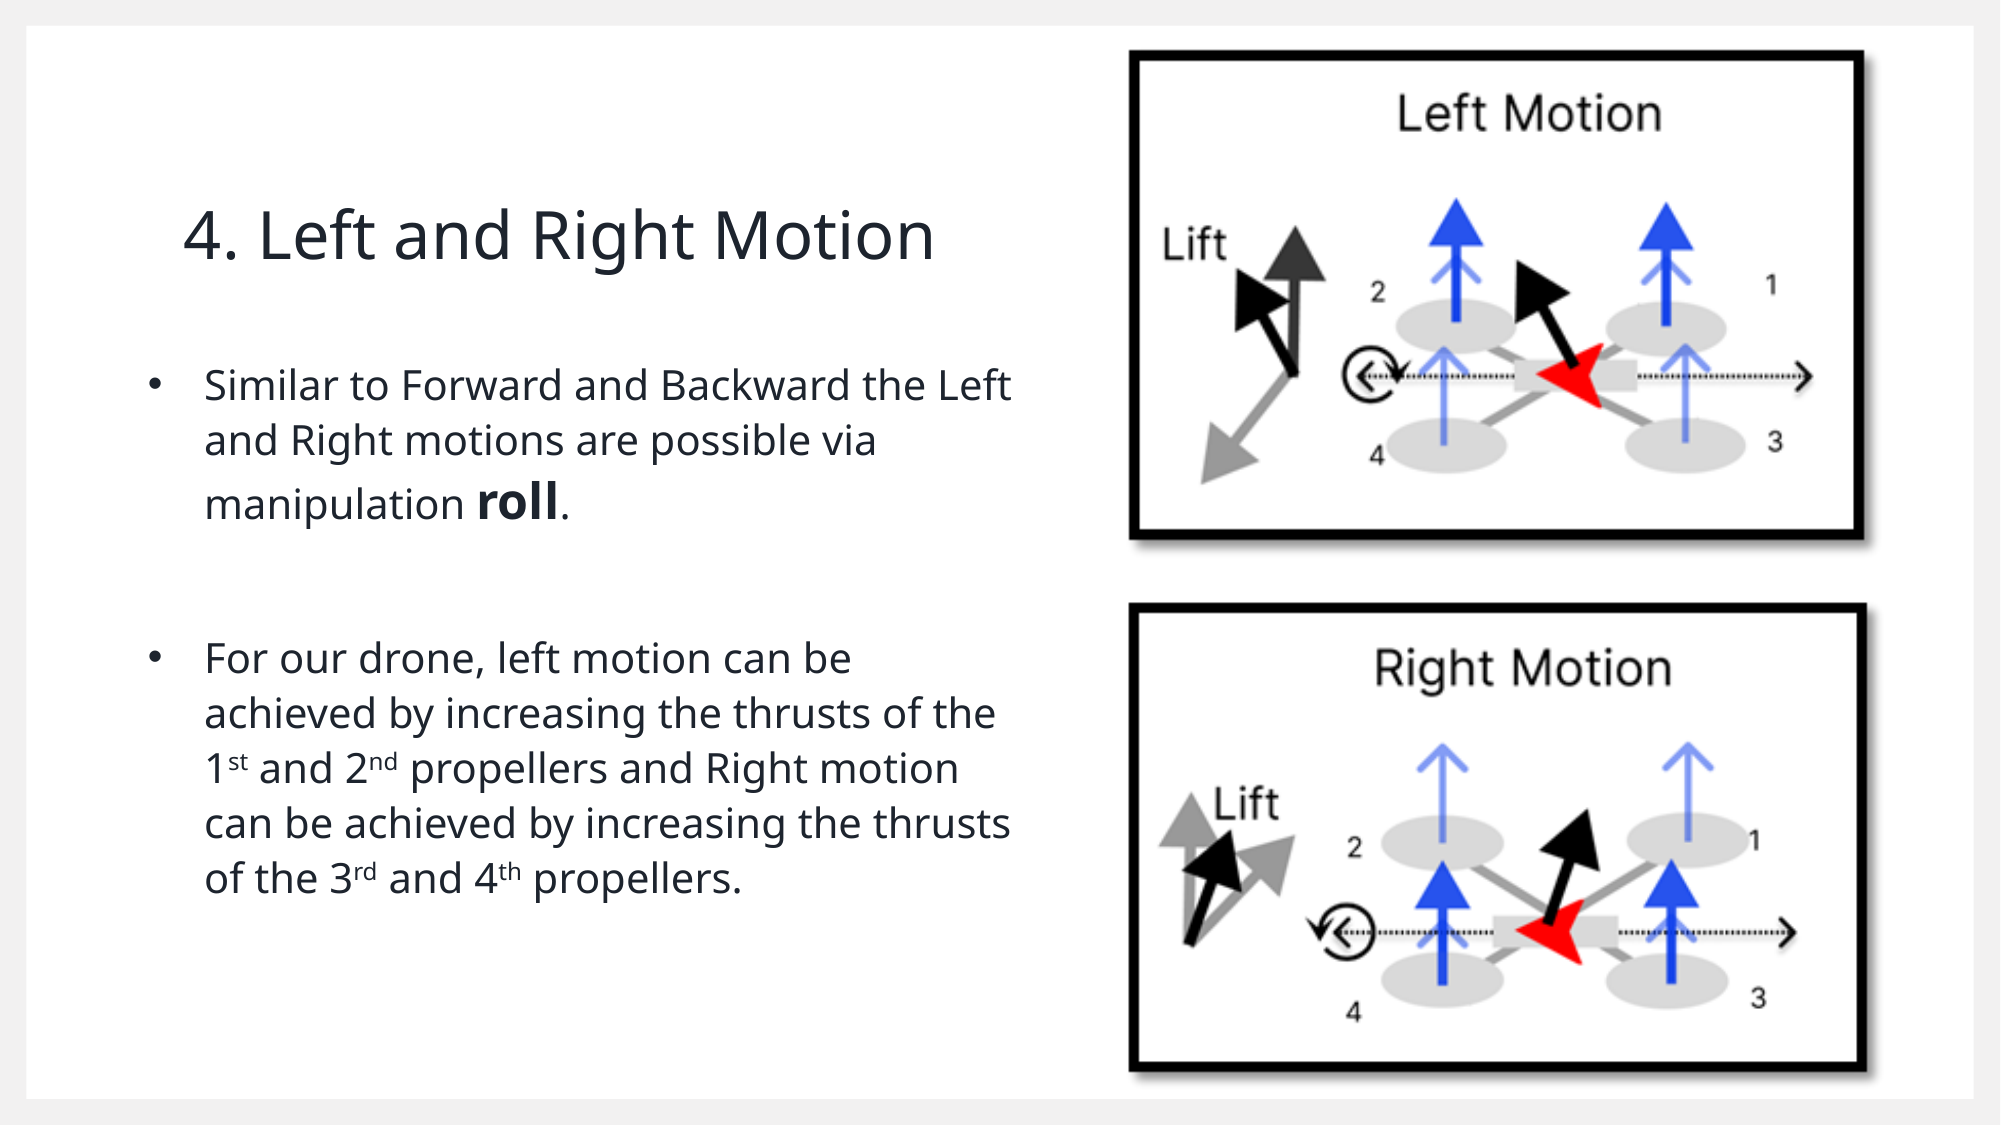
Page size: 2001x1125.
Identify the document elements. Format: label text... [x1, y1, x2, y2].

picture [1119, 40, 1888, 564]
list Similar to Forward and Backward the Left and Right motions are possible via manipulation roll. For our drone, left motion can be achieved by increasing the thrusts of the 1st and 2nd propellers and Right motion can be achieved by increasing the thrusts of the 3rd and 4th propellers. [132, 346, 1037, 998]
title 4. Left and Right Motion [168, 69, 1029, 281]
picture [1119, 593, 1888, 1095]
